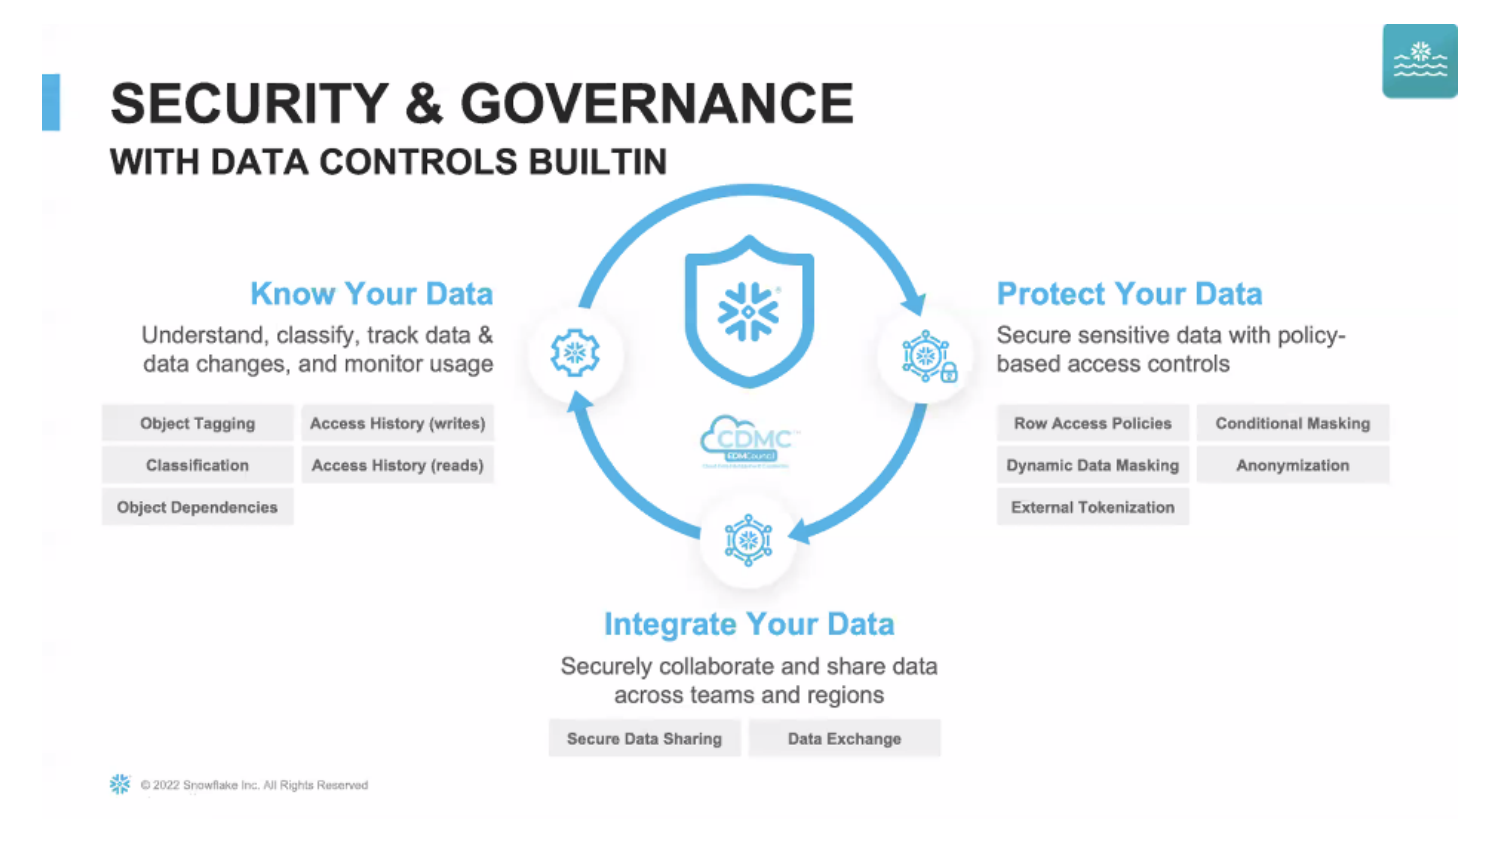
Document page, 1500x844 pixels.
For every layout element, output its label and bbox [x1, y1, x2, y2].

picture [42, 24, 1458, 819]
